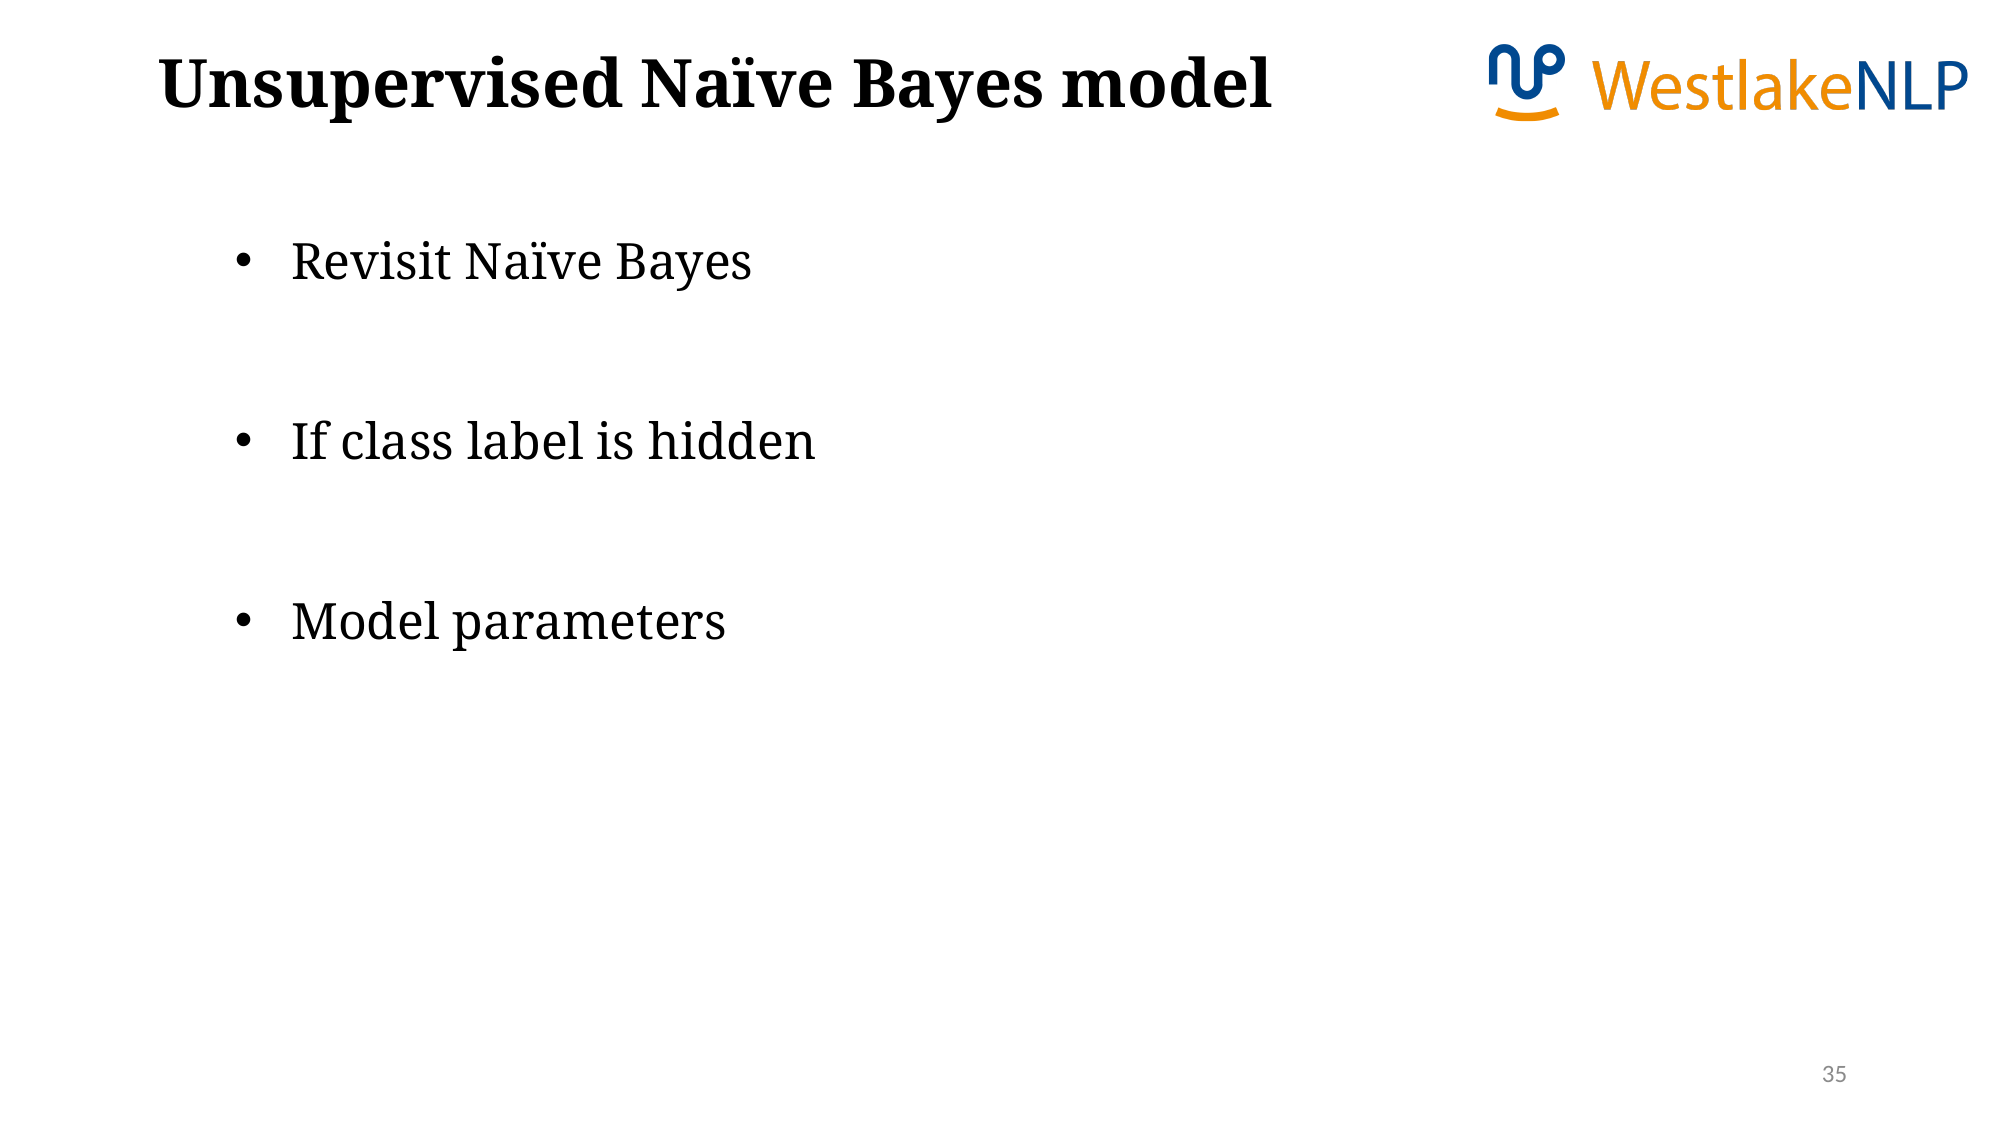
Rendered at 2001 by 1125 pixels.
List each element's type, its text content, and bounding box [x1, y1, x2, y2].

text_box Unsupervised Naïve Bayes model [143, 33, 1405, 128]
picture [1459, 0, 2000, 170]
slide_number 35 [1412, 1042, 1863, 1103]
